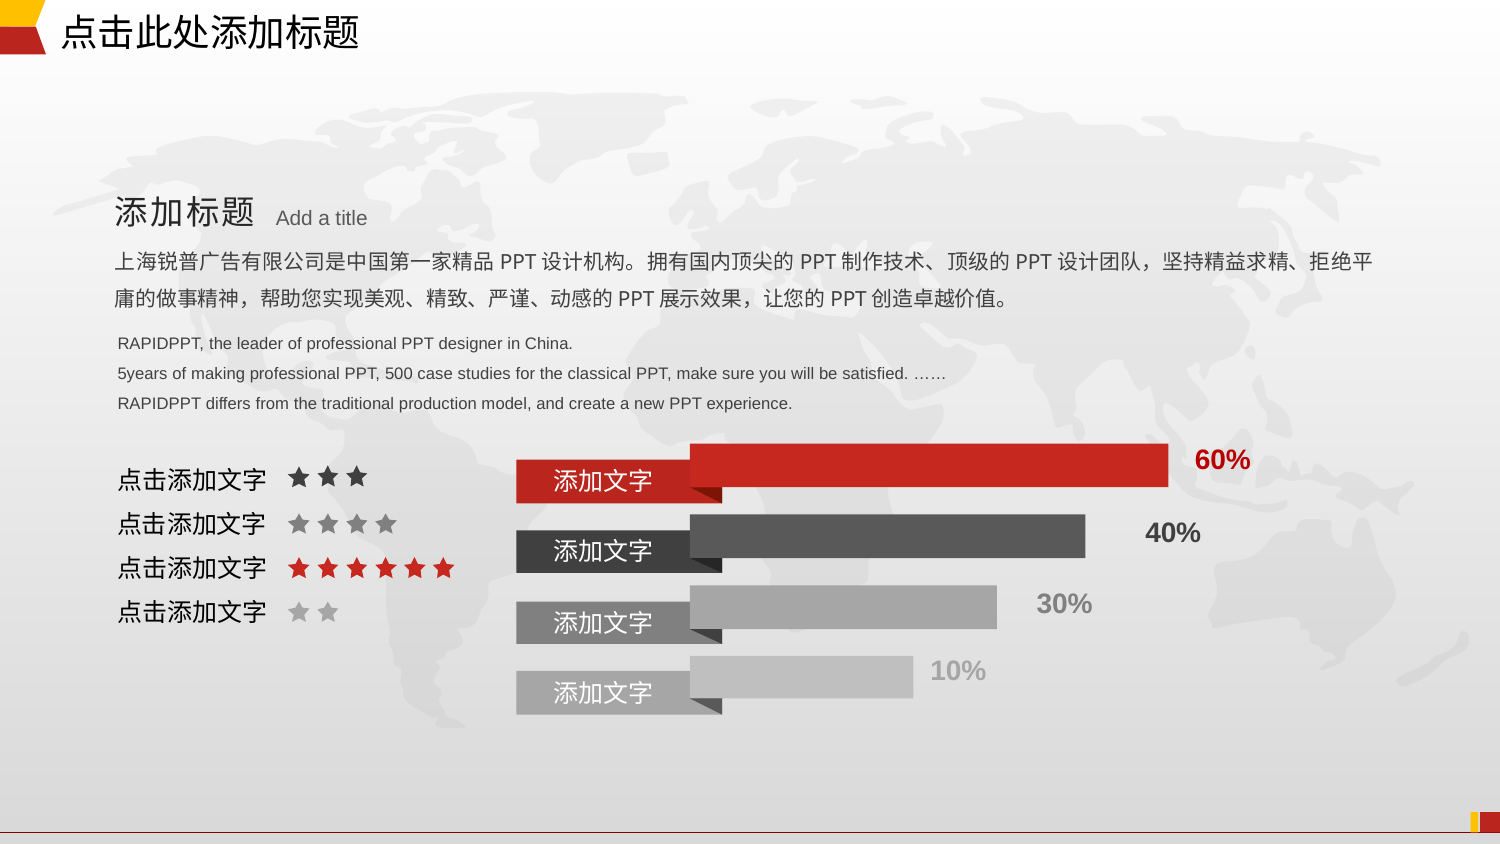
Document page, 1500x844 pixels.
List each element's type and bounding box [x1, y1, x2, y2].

text_box [516, 433, 1287, 717]
text_box [99, 183, 1388, 422]
text_box [102, 456, 455, 635]
